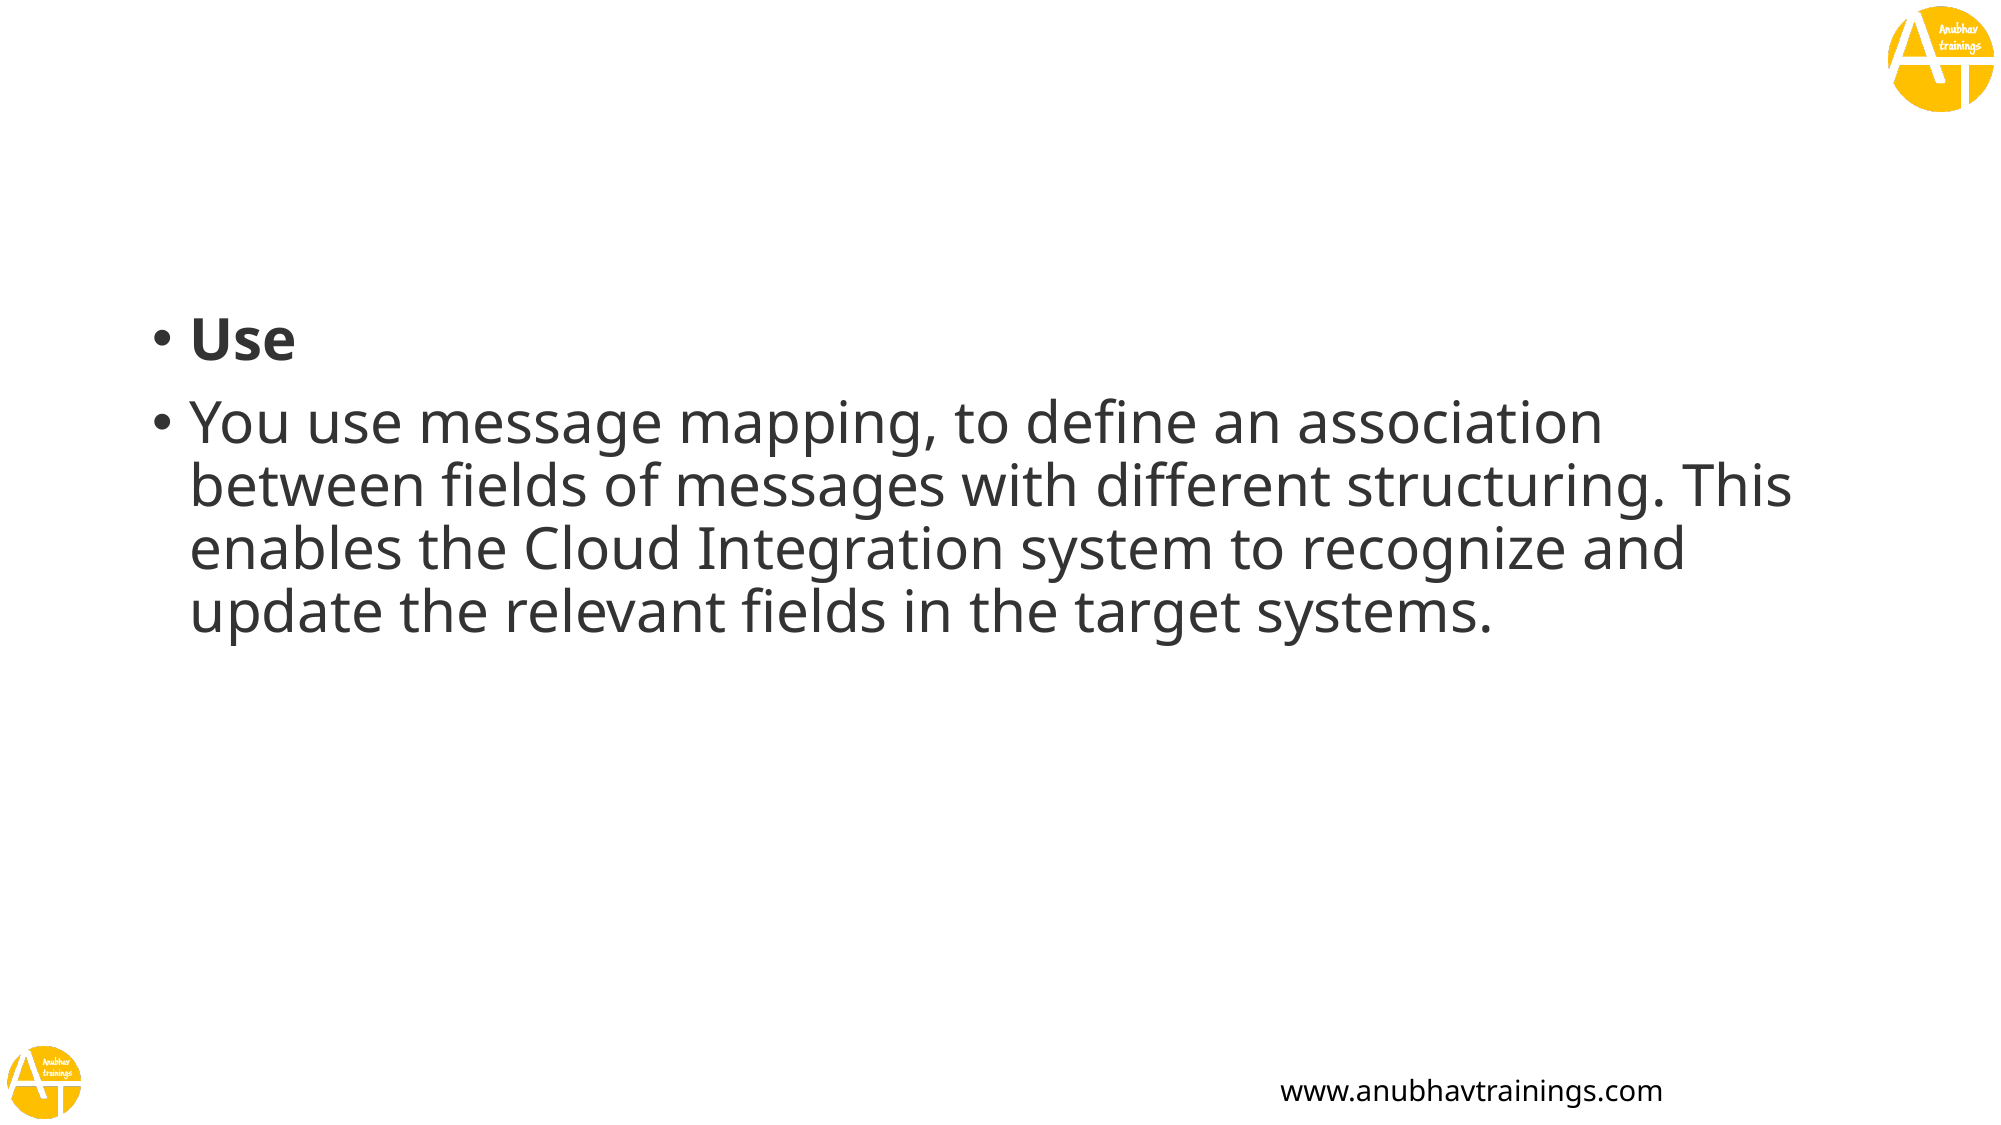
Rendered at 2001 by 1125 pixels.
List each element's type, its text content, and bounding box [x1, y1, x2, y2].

list Use You use message mapping, to define an association between fields of messages with different structuring. This enables the Cloud Integration system to recognize and update the relevant fields in the target systems. [137, 302, 1863, 1017]
picture [1877, 0, 2000, 121]
picture [0, 1041, 85, 1125]
